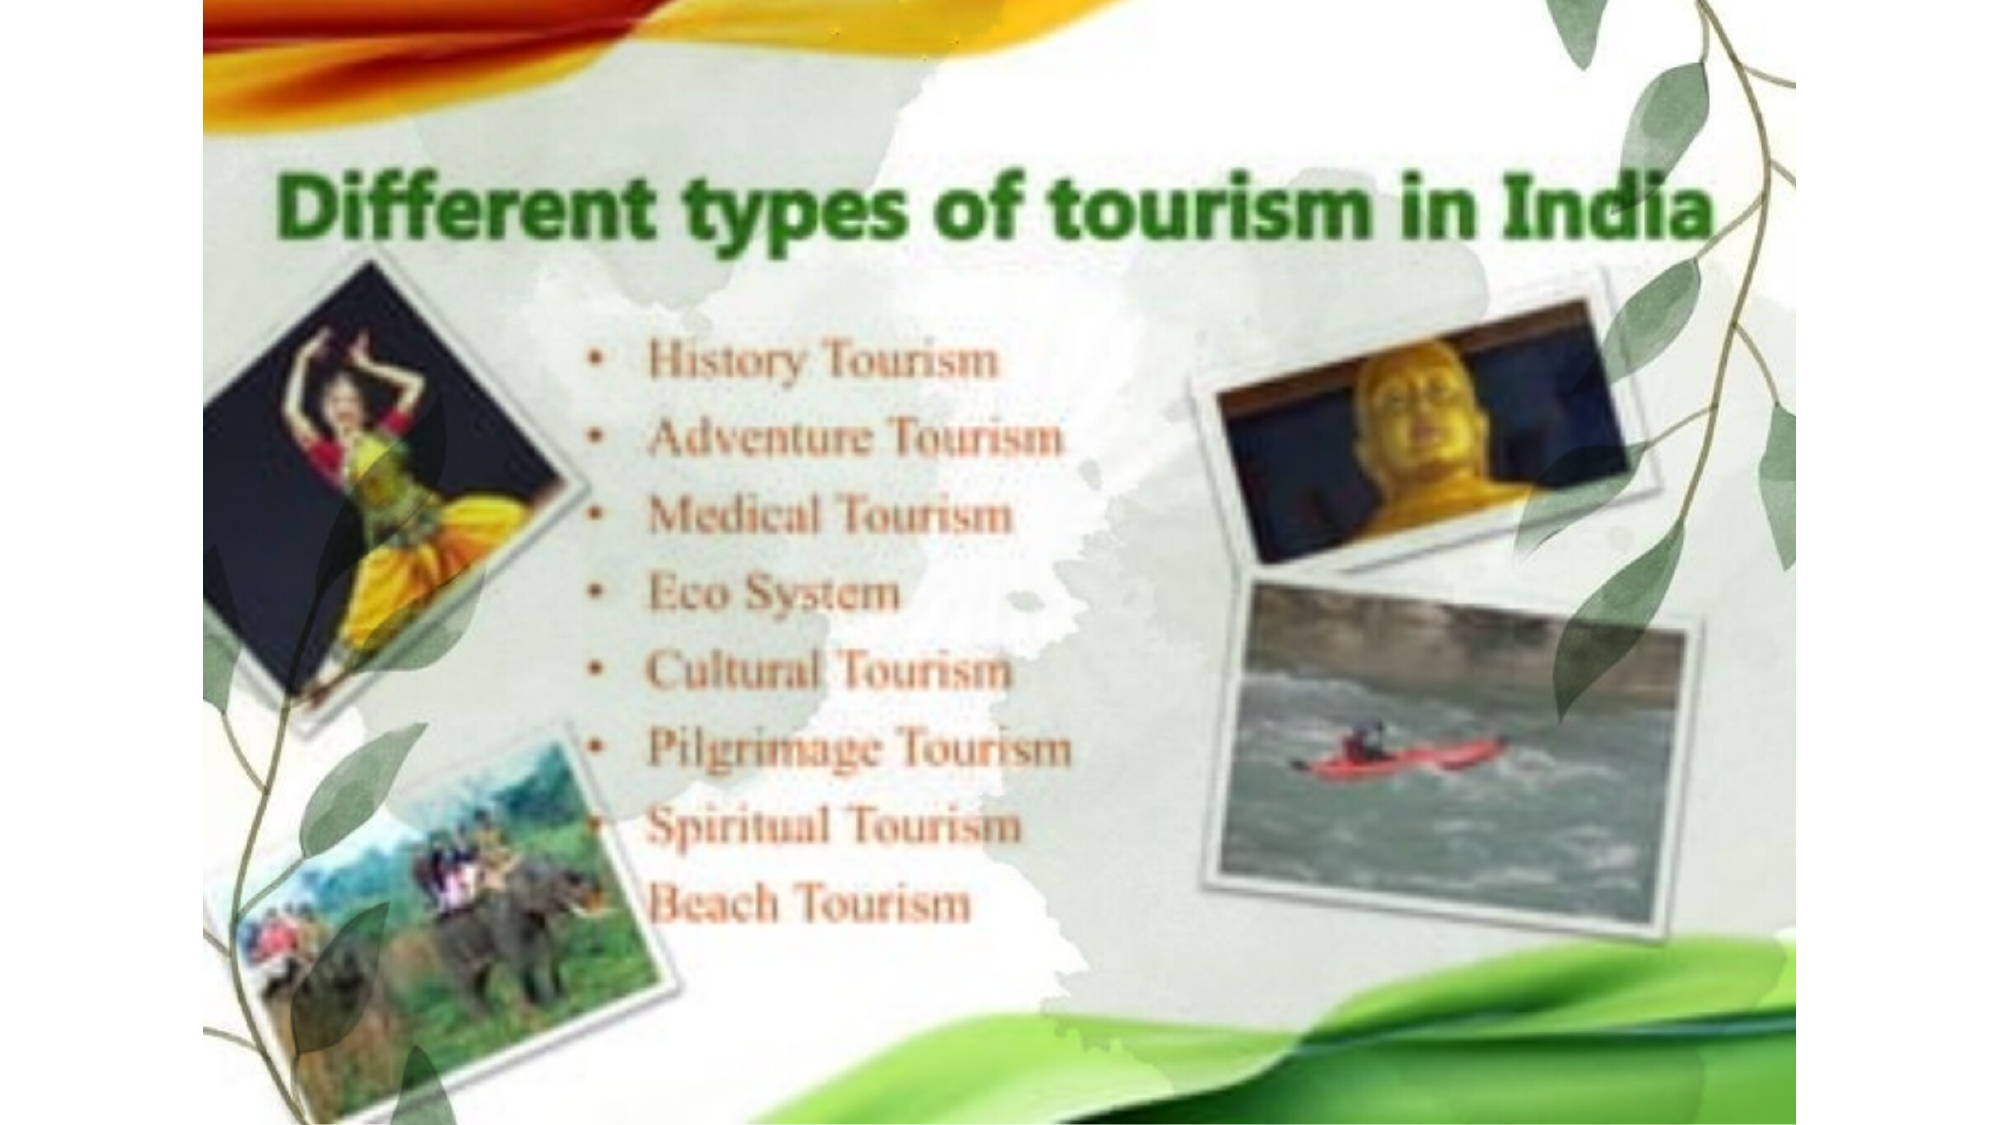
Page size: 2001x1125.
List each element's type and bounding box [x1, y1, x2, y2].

picture [202, 0, 1796, 1125]
